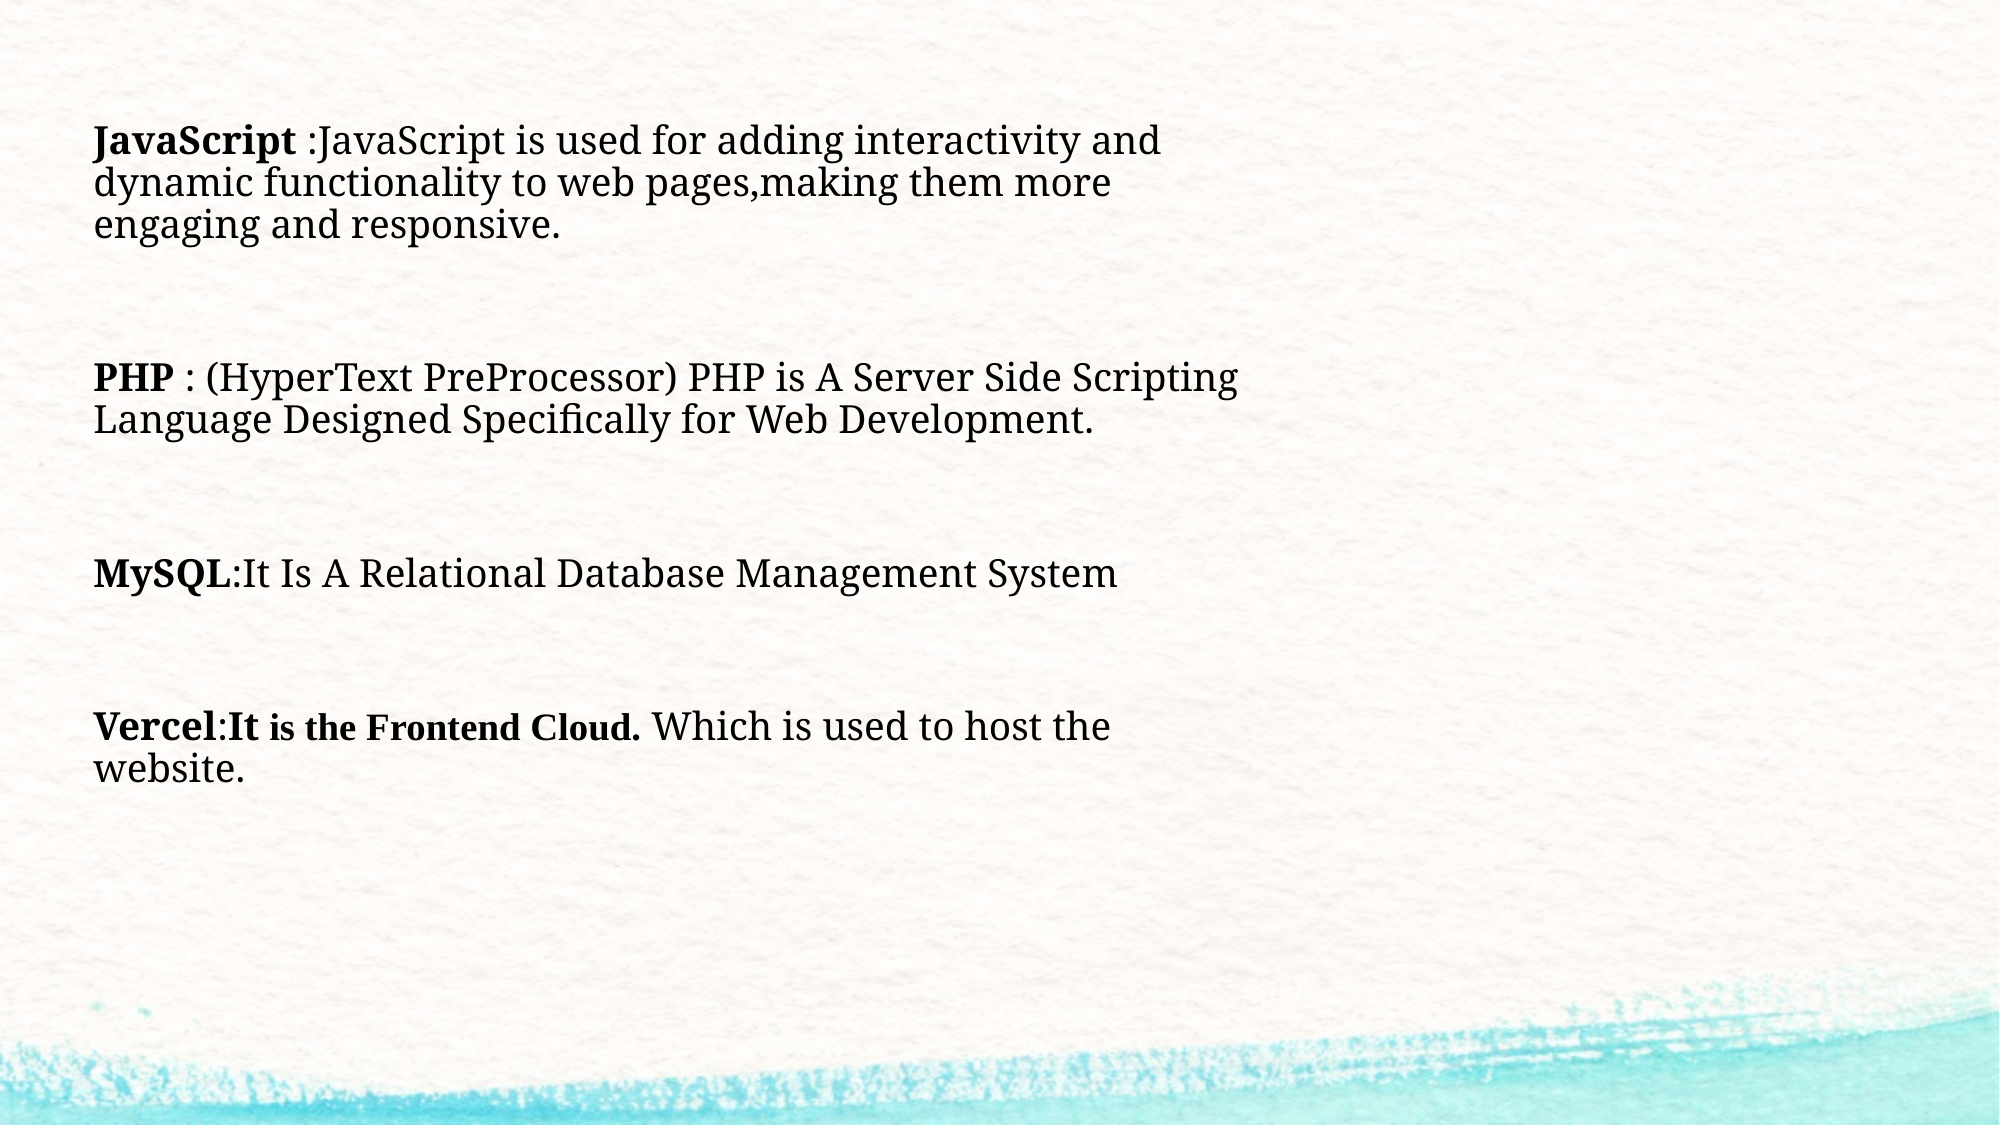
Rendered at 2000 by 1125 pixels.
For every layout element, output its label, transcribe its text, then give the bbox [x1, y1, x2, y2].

list JavaScript :JavaScript is used for adding interactivity and dynamic functionality to web pages,making them more engaging and responsive. PHP : (HyperText PreProcessor) PHP is A Server Side Scripting Language Designed Specifically for Web Development. MySQL:It Is A Relational Database Management System Vercel:It is the Frontend Cloud. Which is used to host the website. [78, 113, 1272, 833]
picture [0, 0, 2000, 1125]
